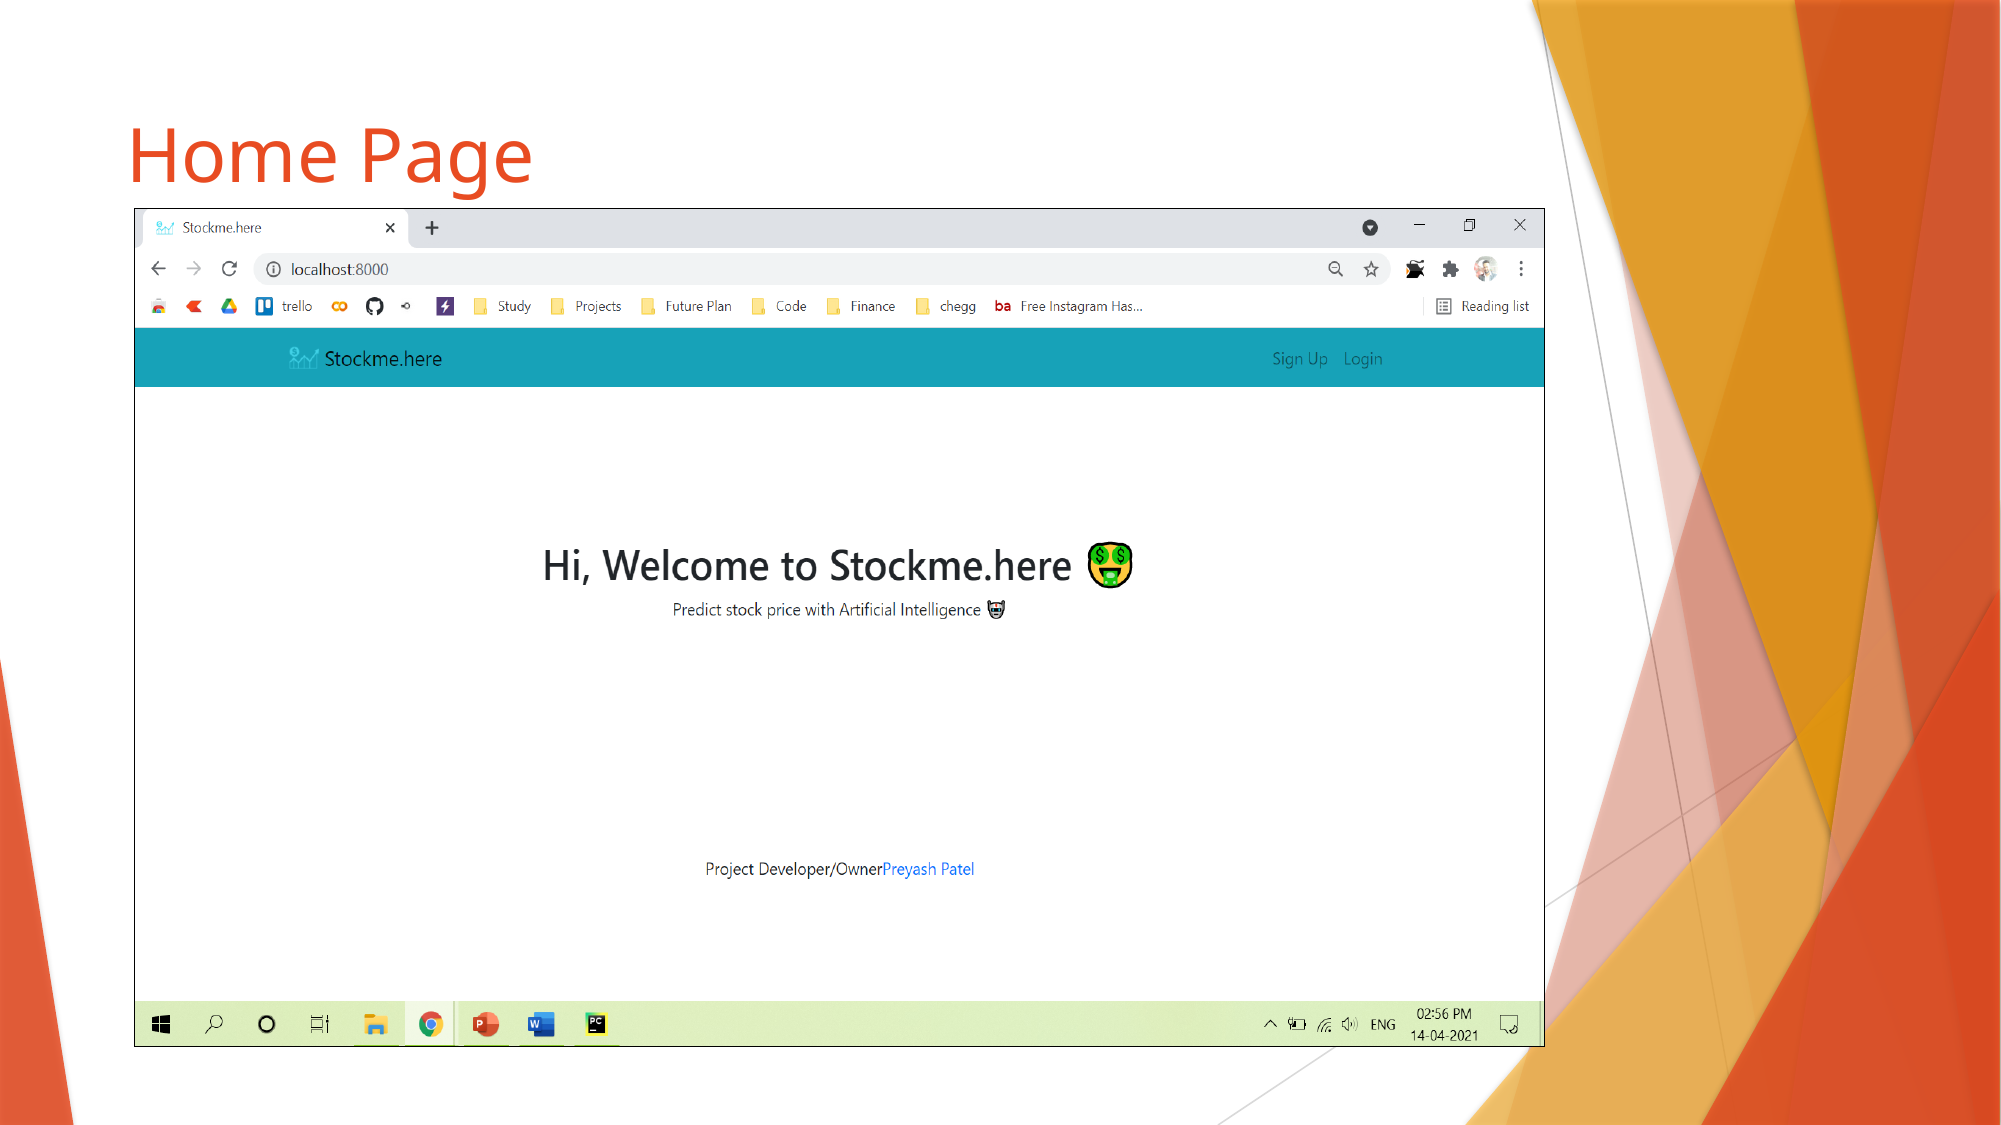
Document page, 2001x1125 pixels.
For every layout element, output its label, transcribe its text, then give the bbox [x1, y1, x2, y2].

title Home Page [111, 99, 1522, 317]
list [133, 207, 1546, 1048]
